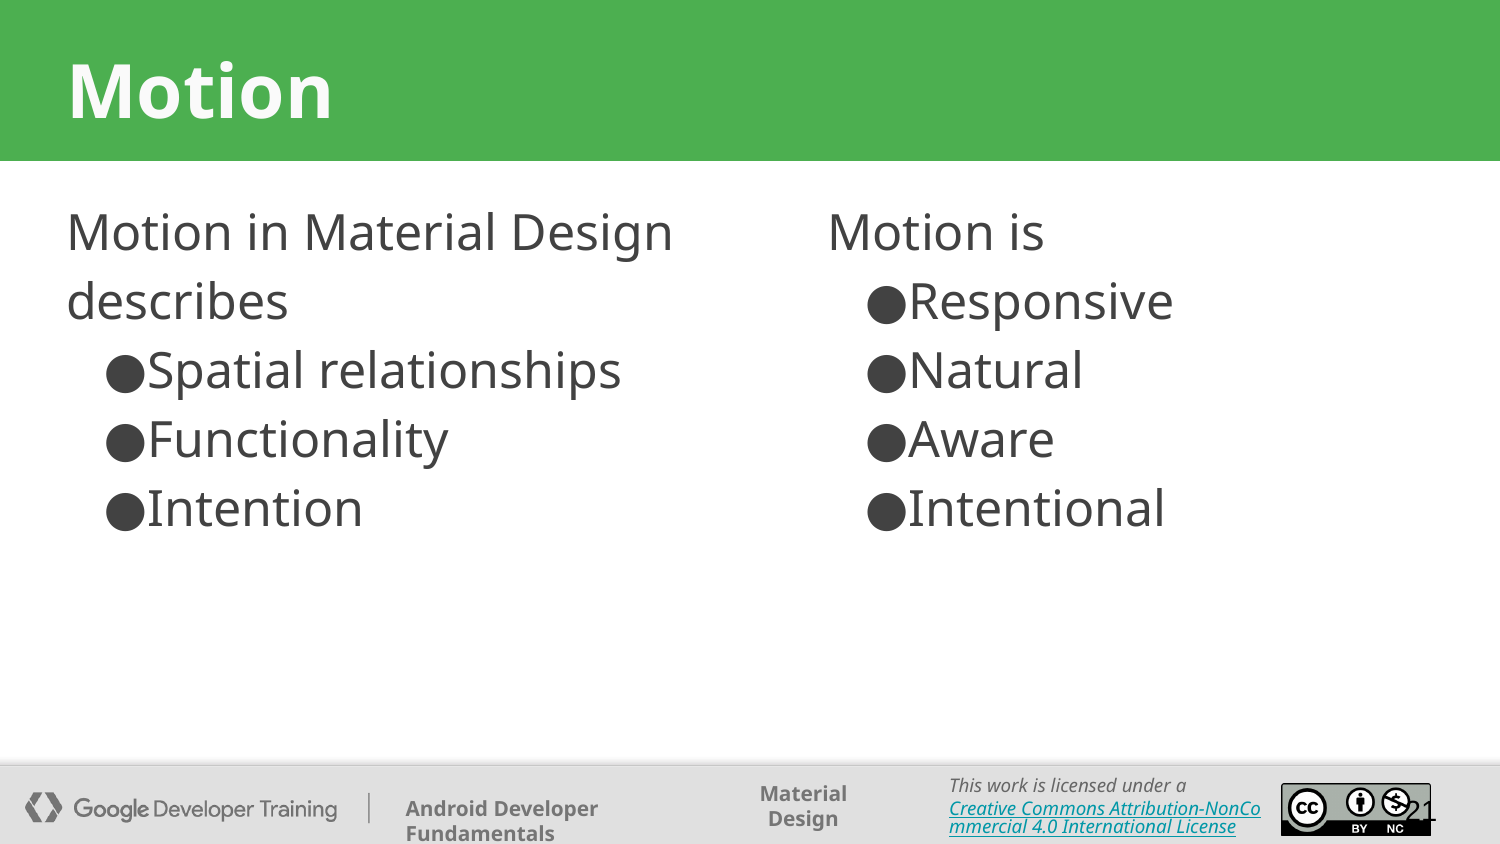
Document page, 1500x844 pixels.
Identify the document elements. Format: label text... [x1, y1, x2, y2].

list Motion in Material Design describes Spatial relationships Functionality Intention [51, 176, 756, 737]
slide_number ‹#› [1389, 777, 1480, 842]
list Motion is Responsive Natural Aware Intentional [812, 176, 1500, 737]
picture [0, 161, 1500, 844]
title Motion [51, 28, 1449, 122]
